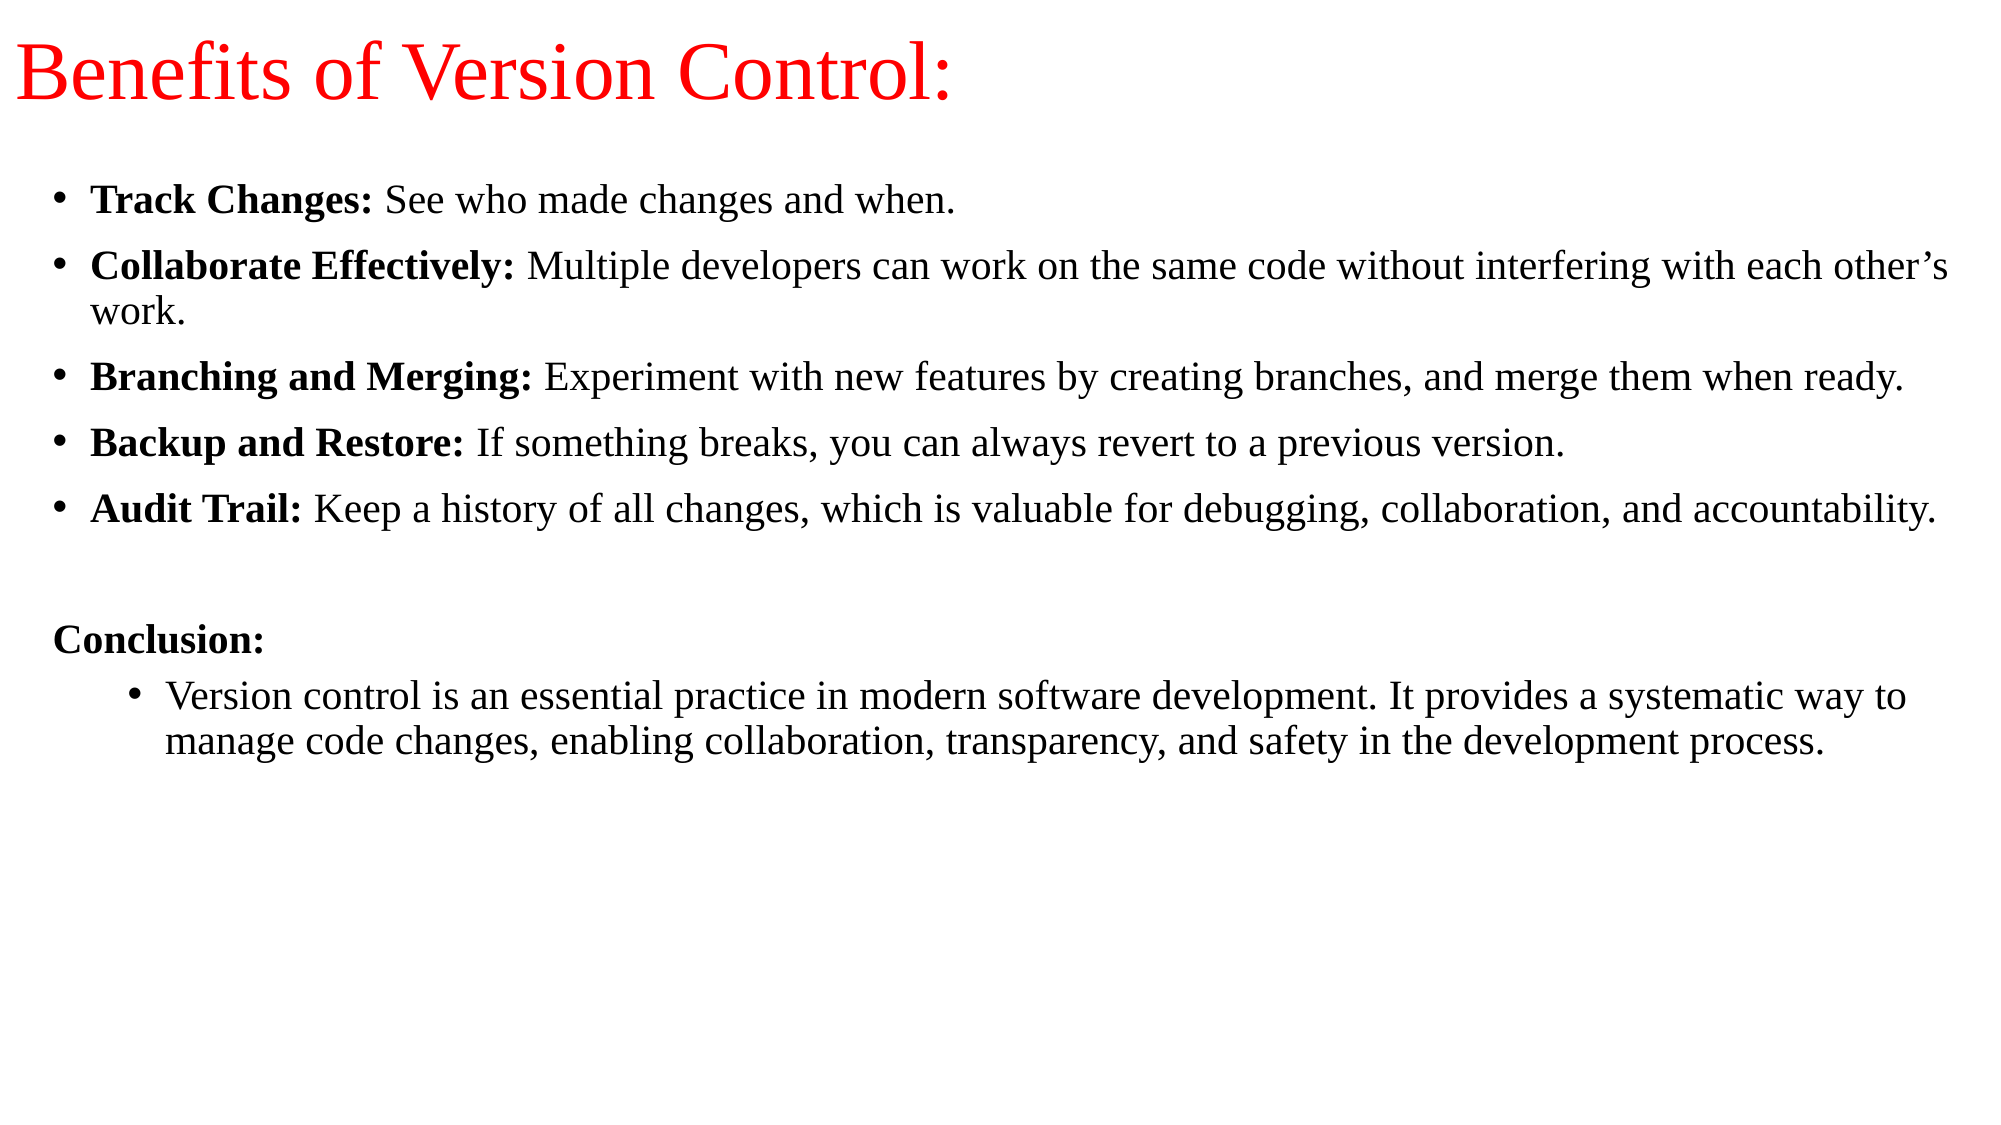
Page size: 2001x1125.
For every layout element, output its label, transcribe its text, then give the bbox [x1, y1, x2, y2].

title Benefits of Version Control: [0, 0, 1725, 147]
list Track Changes: See who made changes and when. Collaborate Effectively: Multiple developers can work on the same code without interfering with each other’s work. Branching and Merging: Experiment with new features by creating branches, and merge them when ready. Backup and Restore: If something breaks, you can always revert to a previous version. Audit Trail: Keep a history of all changes, which is valuable for debugging, collaboration, and accountability. Conclusion: Version control is an essential practice in modern software development. It provides a systematic way to manage code changes, enabling collaboration, transparency, and safety in the development process. [37, 169, 1979, 1089]
